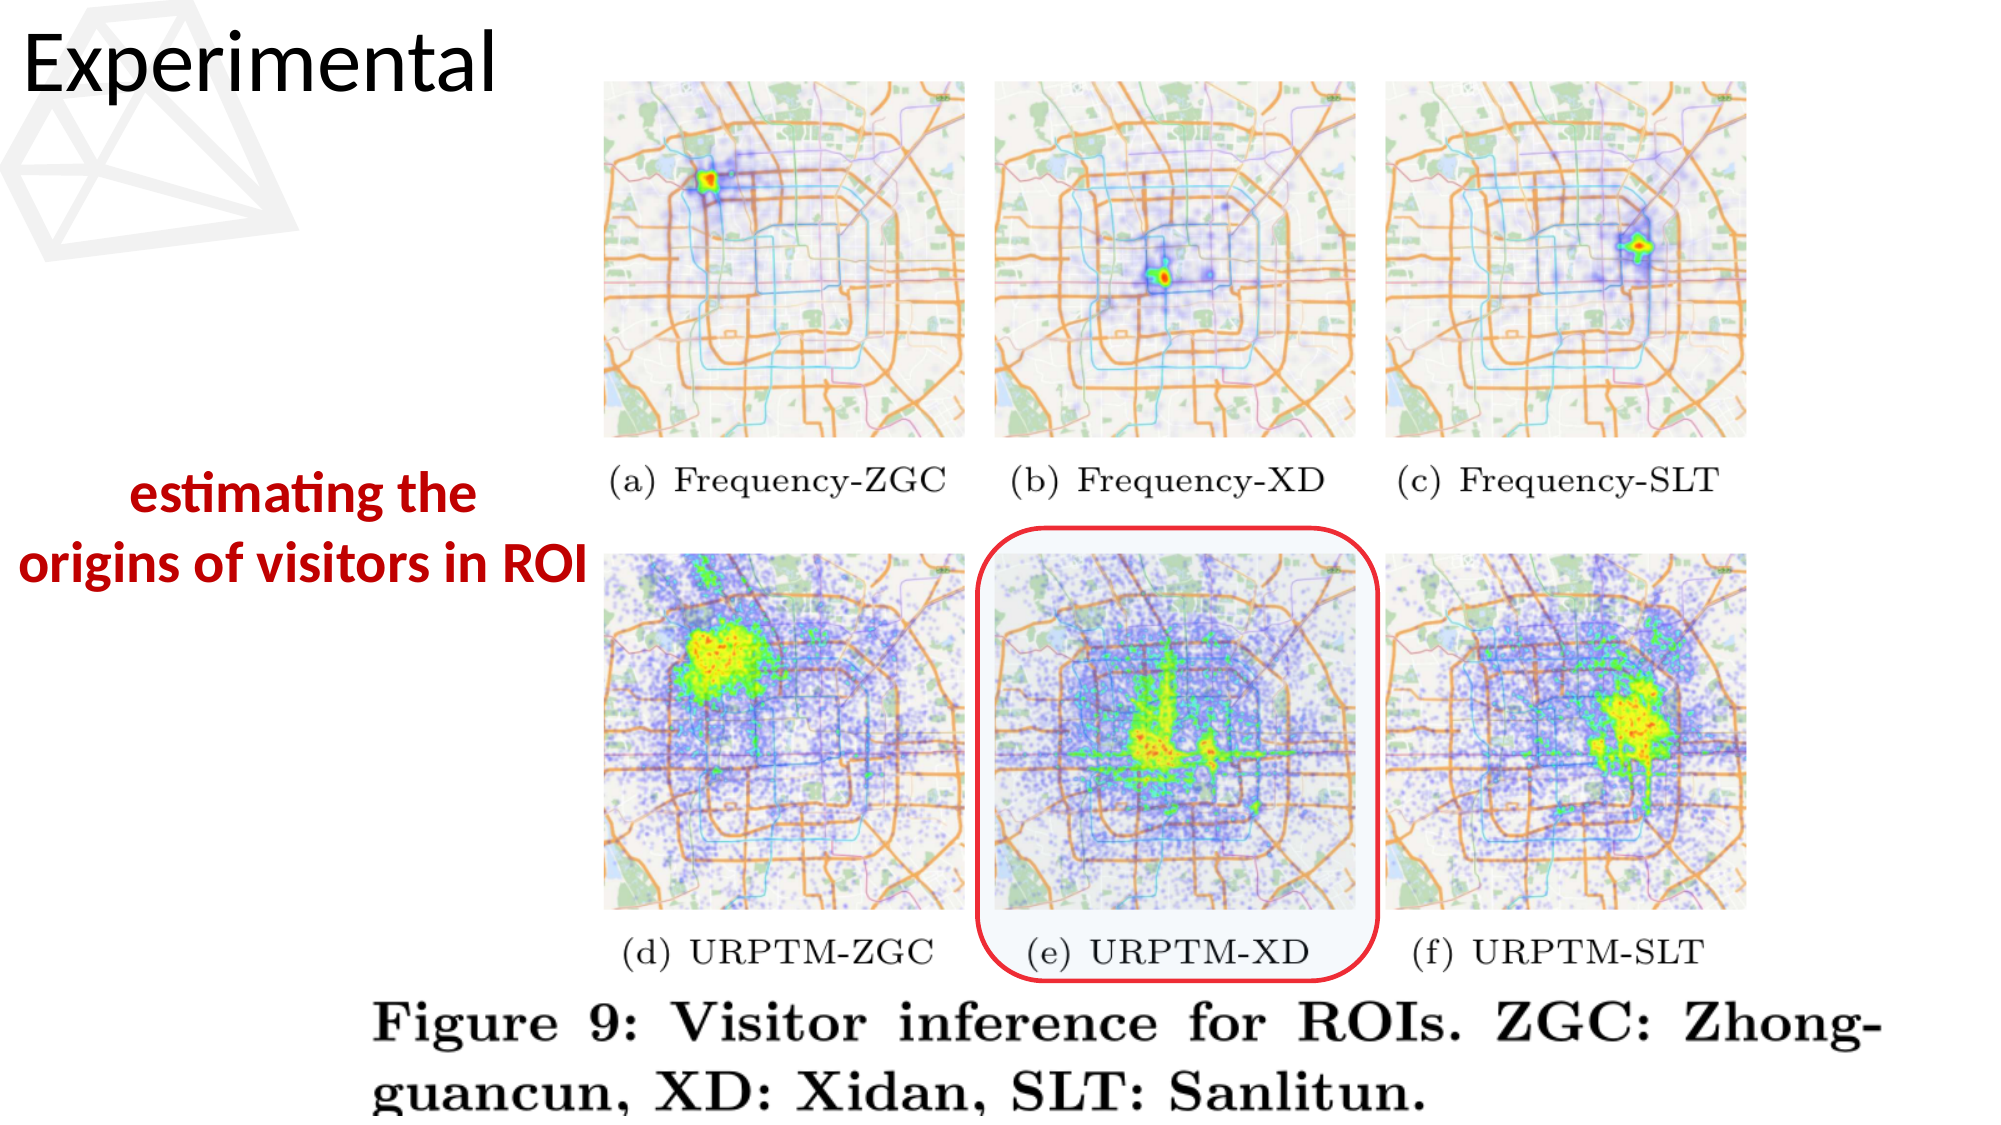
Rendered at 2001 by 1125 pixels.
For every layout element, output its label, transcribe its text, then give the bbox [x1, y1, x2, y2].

text_box estimating the origins of visitors in ROI [0, 446, 574, 602]
title Experimental [7, 6, 1733, 119]
picture [359, 54, 1894, 1116]
